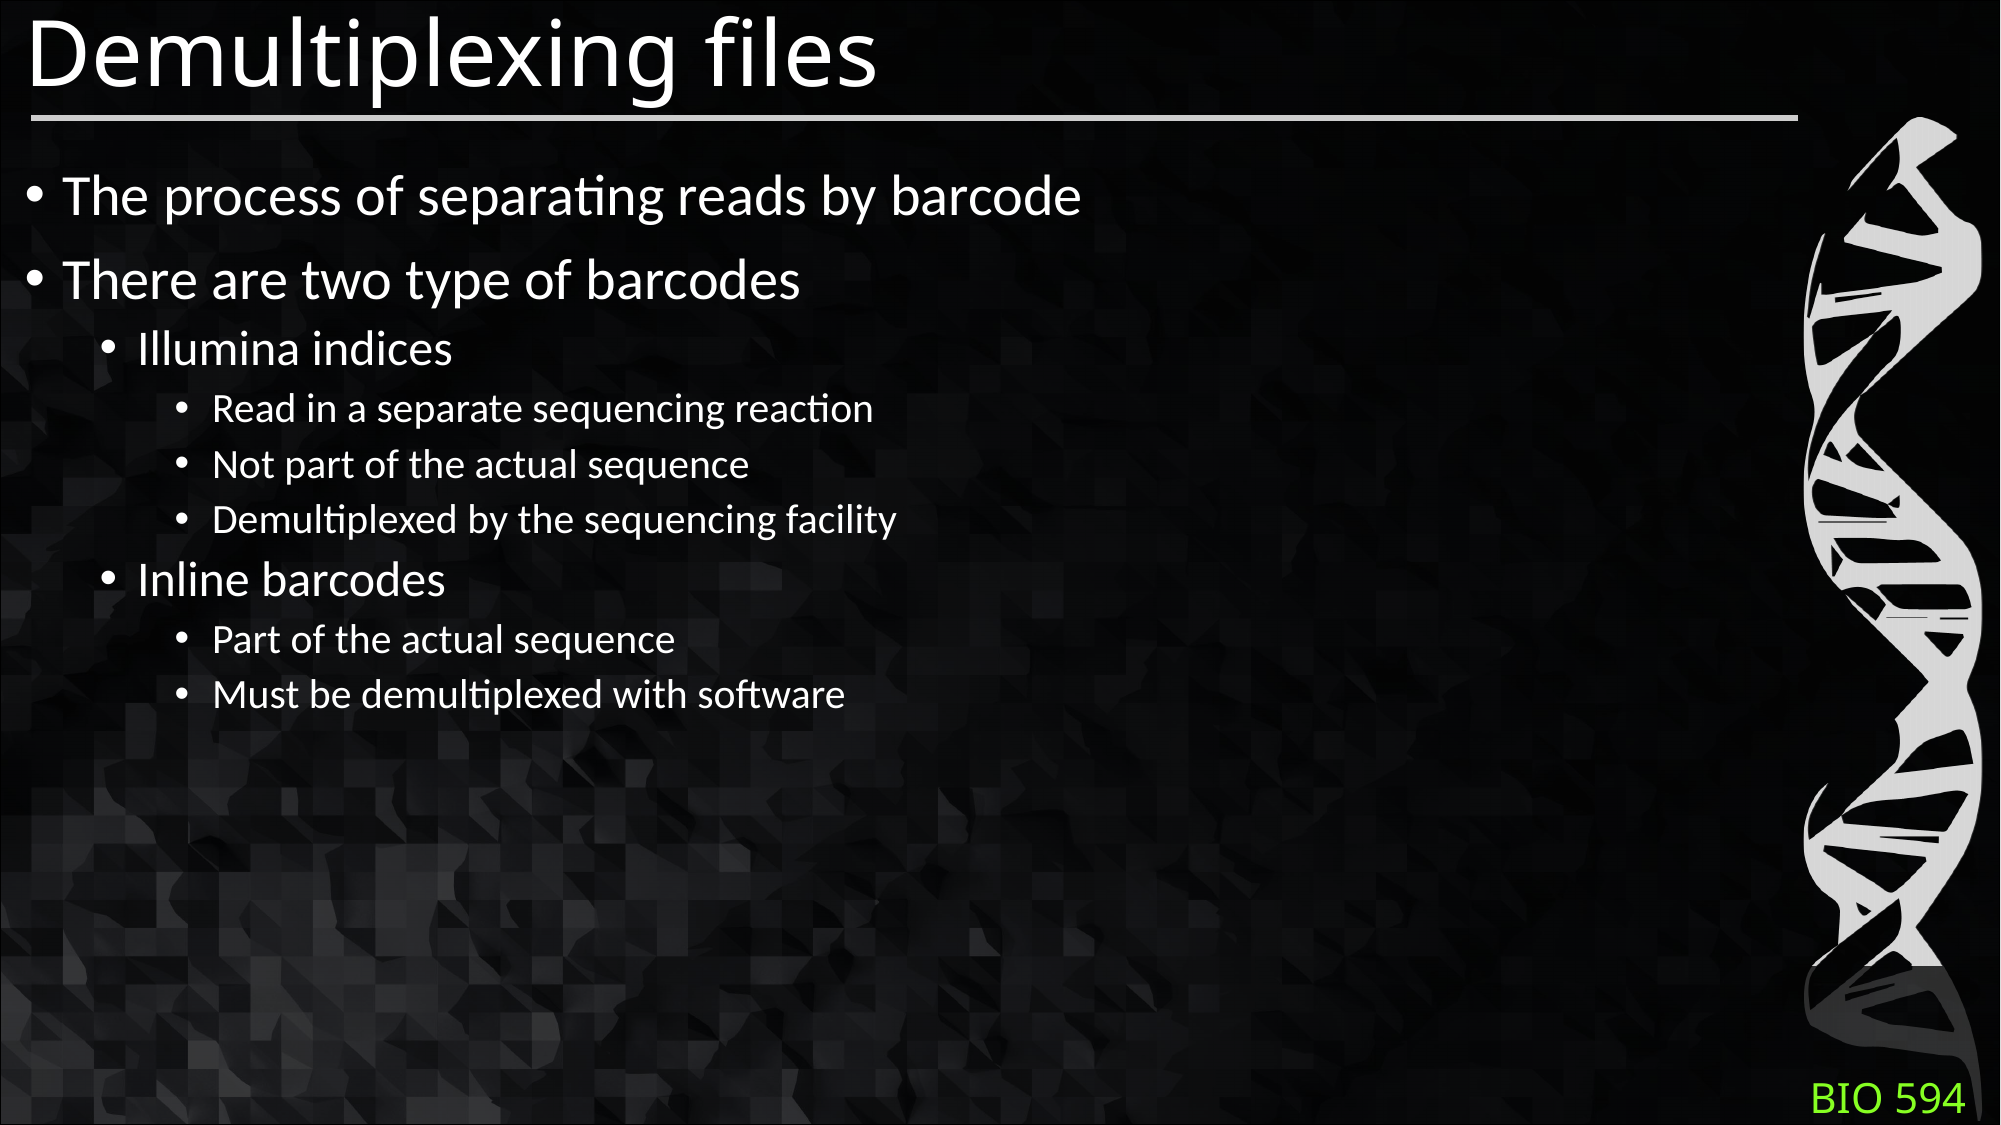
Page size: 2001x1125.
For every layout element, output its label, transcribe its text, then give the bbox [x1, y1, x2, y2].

text_box BIO 594 [1777, 1069, 1970, 1125]
list The process of separating reads by barcode There are two type of barcodes Illumina indices Read in a separate sequencing reaction Not part of the actual sequence Demultiplexed by the sequencing facility Inline barcodes Part of the actual sequence Must be demultiplexed with software [9, 157, 1655, 872]
title Demultiplexing files [9, 0, 1655, 157]
picture [1, 1, 1999, 1124]
